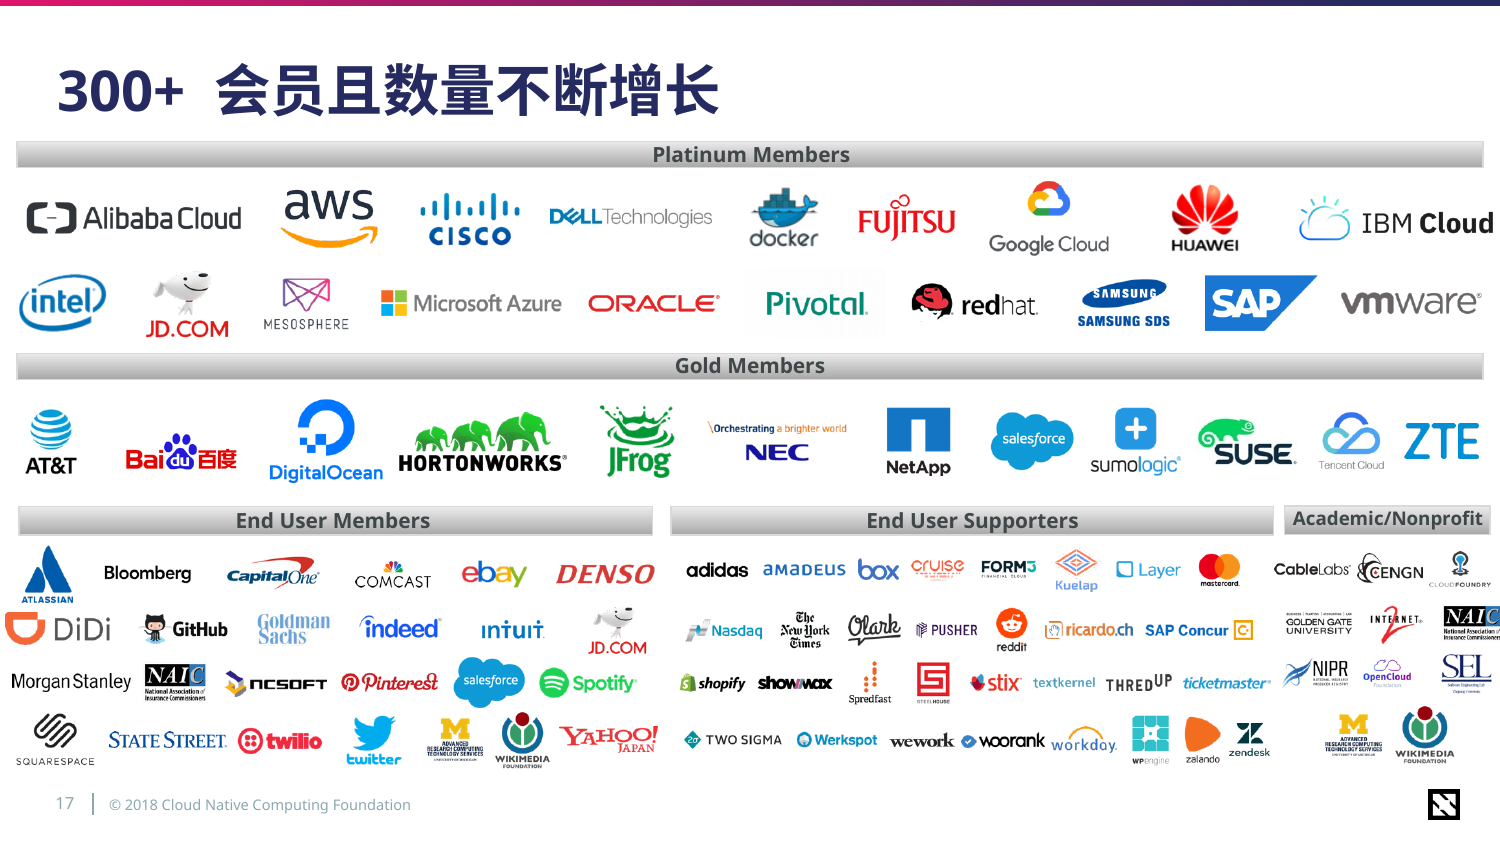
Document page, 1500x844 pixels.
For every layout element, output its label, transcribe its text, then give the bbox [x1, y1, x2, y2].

text_box End User Supporters [840, 500, 1104, 542]
picture [413, 183, 525, 252]
picture [774, 610, 837, 649]
text_box [1104, 506, 1263, 535]
picture [906, 260, 1044, 345]
text_box [18, 506, 197, 535]
text_box [671, 506, 840, 535]
picture [756, 669, 834, 696]
picture [1363, 598, 1430, 648]
picture [469, 607, 558, 651]
picture [1090, 395, 1181, 487]
picture [1032, 673, 1095, 691]
picture [584, 603, 651, 655]
picture [685, 606, 762, 653]
picture [848, 613, 901, 647]
picture [969, 674, 1022, 691]
picture [20, 545, 73, 603]
picture [1321, 711, 1384, 758]
picture [108, 731, 227, 748]
picture [1145, 619, 1254, 640]
picture [1044, 620, 1133, 639]
picture [1414, 423, 1441, 459]
picture [255, 605, 332, 653]
picture [861, 406, 974, 476]
picture [399, 412, 567, 471]
picture [102, 558, 193, 590]
picture [1182, 673, 1271, 692]
picture [707, 398, 847, 485]
picture [8, 269, 119, 337]
picture [855, 186, 958, 249]
picture [1105, 674, 1172, 691]
picture [1464, 423, 1480, 459]
picture [1274, 560, 1351, 577]
picture [423, 716, 486, 763]
text_box Platinum Members [554, 133, 949, 176]
text_box [957, 353, 1484, 380]
picture [680, 727, 786, 752]
picture [1361, 657, 1413, 689]
picture [736, 175, 831, 260]
text_box [469, 506, 653, 535]
picture [1426, 650, 1500, 695]
picture [256, 271, 358, 334]
picture [1138, 177, 1271, 258]
picture [762, 562, 846, 576]
picture [991, 605, 1033, 654]
picture [975, 559, 1038, 579]
picture [1229, 723, 1271, 756]
picture [1195, 416, 1299, 466]
picture [580, 402, 693, 480]
title 300+ 会员且数量不断增长 [42, 52, 1458, 126]
picture [12, 707, 103, 772]
picture [583, 260, 724, 346]
text_box [949, 141, 1484, 168]
picture [558, 726, 659, 753]
picture [5, 612, 111, 646]
picture [137, 613, 228, 645]
text_box End User Members [197, 500, 469, 542]
picture [354, 550, 432, 598]
picture [222, 554, 326, 594]
picture [450, 653, 553, 771]
picture [219, 668, 327, 697]
picture [1429, 550, 1492, 587]
picture [1051, 726, 1118, 753]
text_box [16, 141, 554, 168]
picture [1312, 405, 1389, 477]
picture [109, 407, 253, 476]
picture [270, 181, 388, 254]
picture [4, 389, 96, 494]
picture [1339, 291, 1482, 315]
text_box Academic/Nonprofit [1263, 499, 1500, 542]
picture [1181, 714, 1223, 765]
picture [538, 667, 638, 698]
picture [1391, 703, 1458, 766]
picture [550, 206, 712, 229]
picture [1356, 552, 1423, 585]
picture [982, 177, 1114, 258]
picture [1205, 262, 1318, 344]
picture [683, 560, 750, 578]
picture [22, 201, 246, 234]
picture [329, 712, 418, 767]
picture [266, 397, 385, 486]
picture [911, 553, 964, 586]
picture [460, 553, 527, 595]
picture [1428, 789, 1460, 820]
picture [556, 558, 656, 590]
picture [858, 558, 900, 581]
picture [1114, 555, 1181, 584]
picture [1440, 604, 1500, 642]
picture [1065, 273, 1184, 333]
picture [907, 661, 959, 704]
picture [141, 662, 208, 703]
picture [553, 212, 560, 221]
picture [379, 283, 562, 323]
picture [232, 723, 324, 756]
picture [961, 731, 1045, 748]
picture [140, 266, 235, 339]
picture [745, 267, 885, 338]
picture [791, 722, 883, 757]
picture [1050, 546, 1102, 593]
picture [679, 665, 746, 700]
picture [1285, 612, 1352, 634]
picture [1123, 707, 1176, 773]
text_box Gold Members [543, 345, 957, 388]
picture [1193, 547, 1245, 591]
picture [337, 661, 440, 703]
picture [987, 397, 1076, 486]
text_box [16, 353, 543, 380]
picture [844, 655, 896, 709]
picture [1295, 194, 1497, 241]
picture [912, 620, 979, 640]
picture [358, 613, 442, 645]
picture [1447, 427, 1457, 459]
picture [888, 732, 955, 748]
picture [1281, 657, 1348, 689]
picture [1403, 423, 1420, 459]
picture [12, 673, 131, 692]
